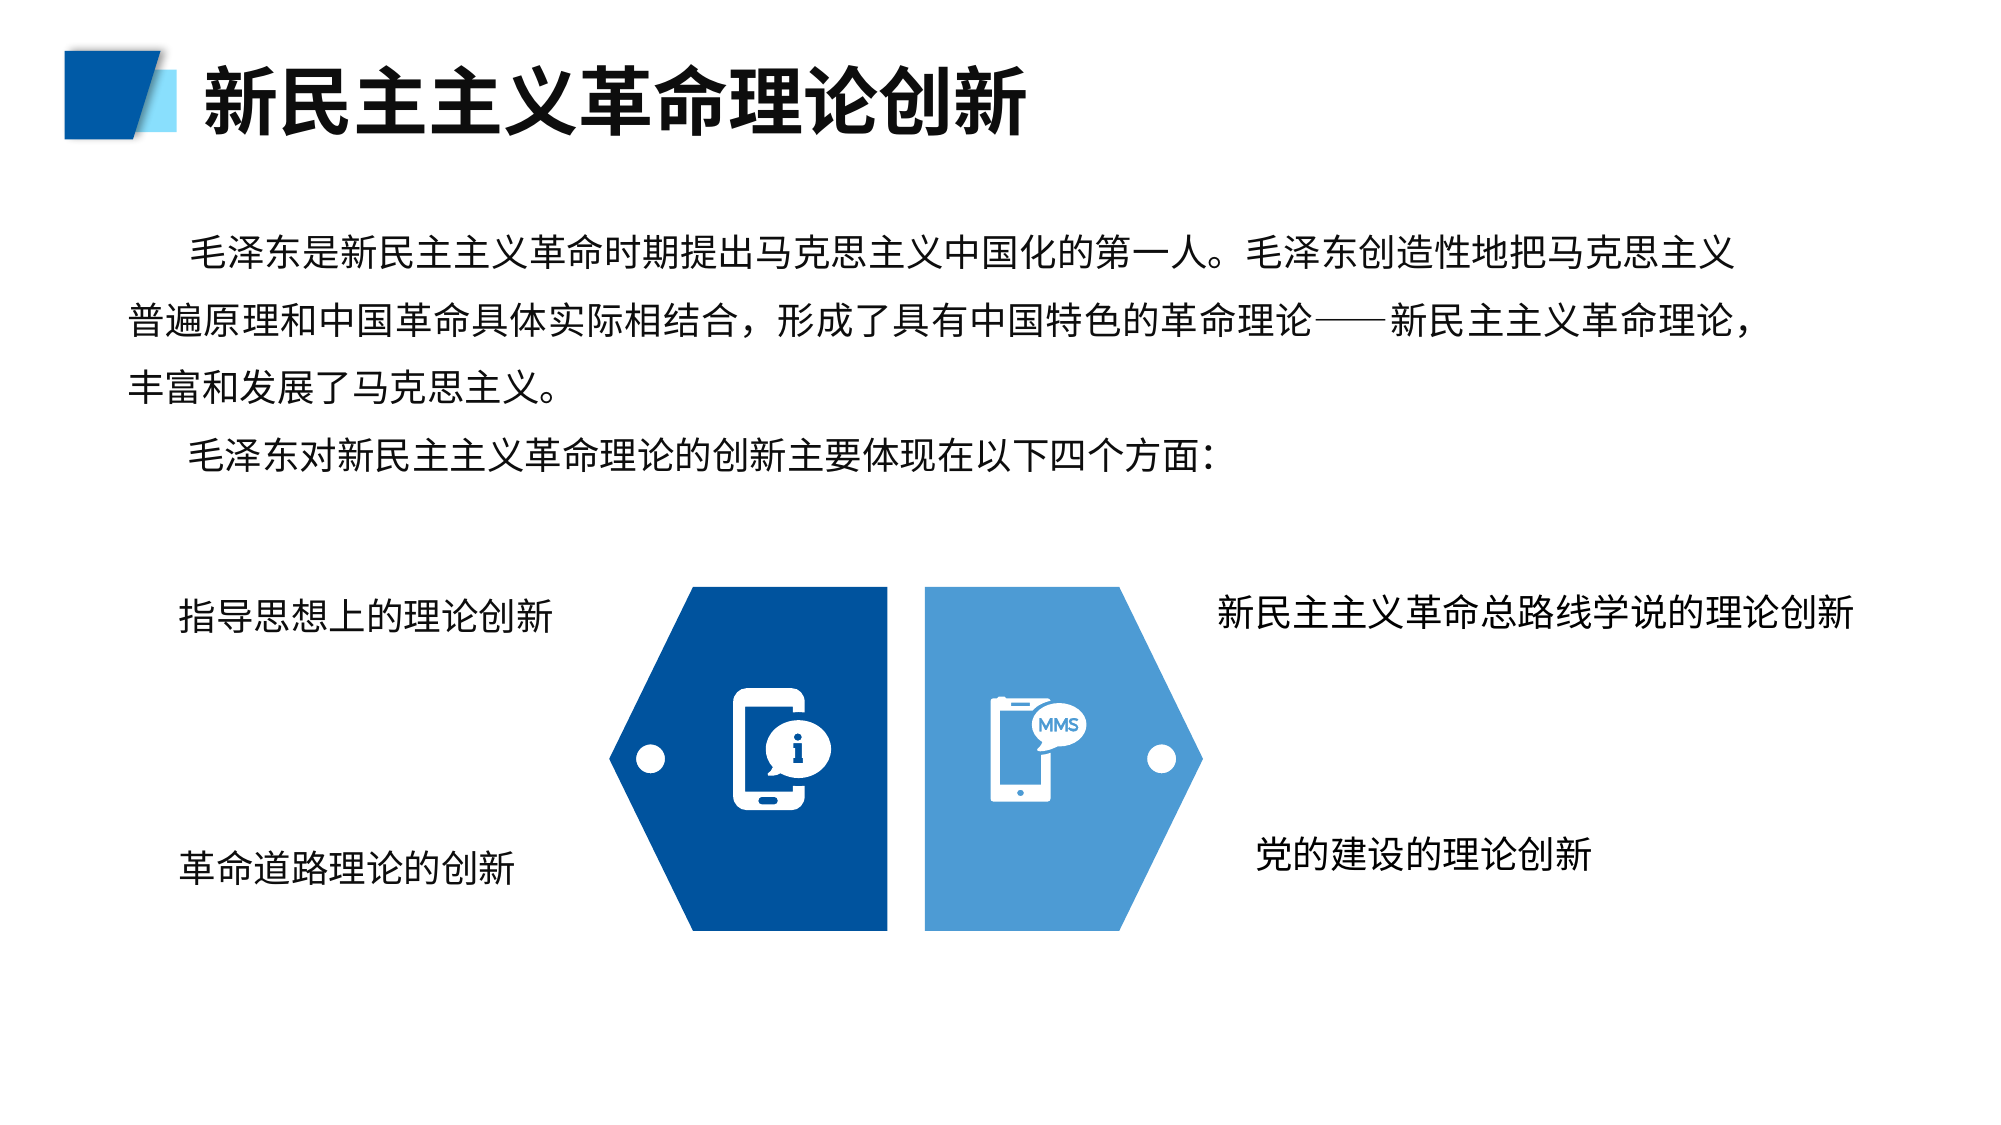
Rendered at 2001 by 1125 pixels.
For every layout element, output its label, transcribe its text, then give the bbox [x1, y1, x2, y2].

text_box 新民主主义革命理论创新 [189, 47, 1044, 152]
text_box 指导思想上的理论创新 [164, 585, 630, 646]
text_box 党的建设的理论创新 [1240, 823, 1741, 884]
text_box 革命道路理论的创新 [164, 837, 609, 898]
text_box 毛泽东是新民主主义革命时期提出马克思主义中国化的第一人。毛泽东创造性地把马克思主义普遍原理和中国革命具体实际相结合，形成了具有中国特色的革命理论——新民主主义革命理论，丰富和发展了马克思主义。 毛泽东对新民主主义革命理论的创新主要体现在以下四个方面： [112, 199, 1752, 484]
text_box 新民主主义革命总路线学说的理论创新 [1203, 581, 1879, 642]
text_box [609, 586, 1203, 931]
